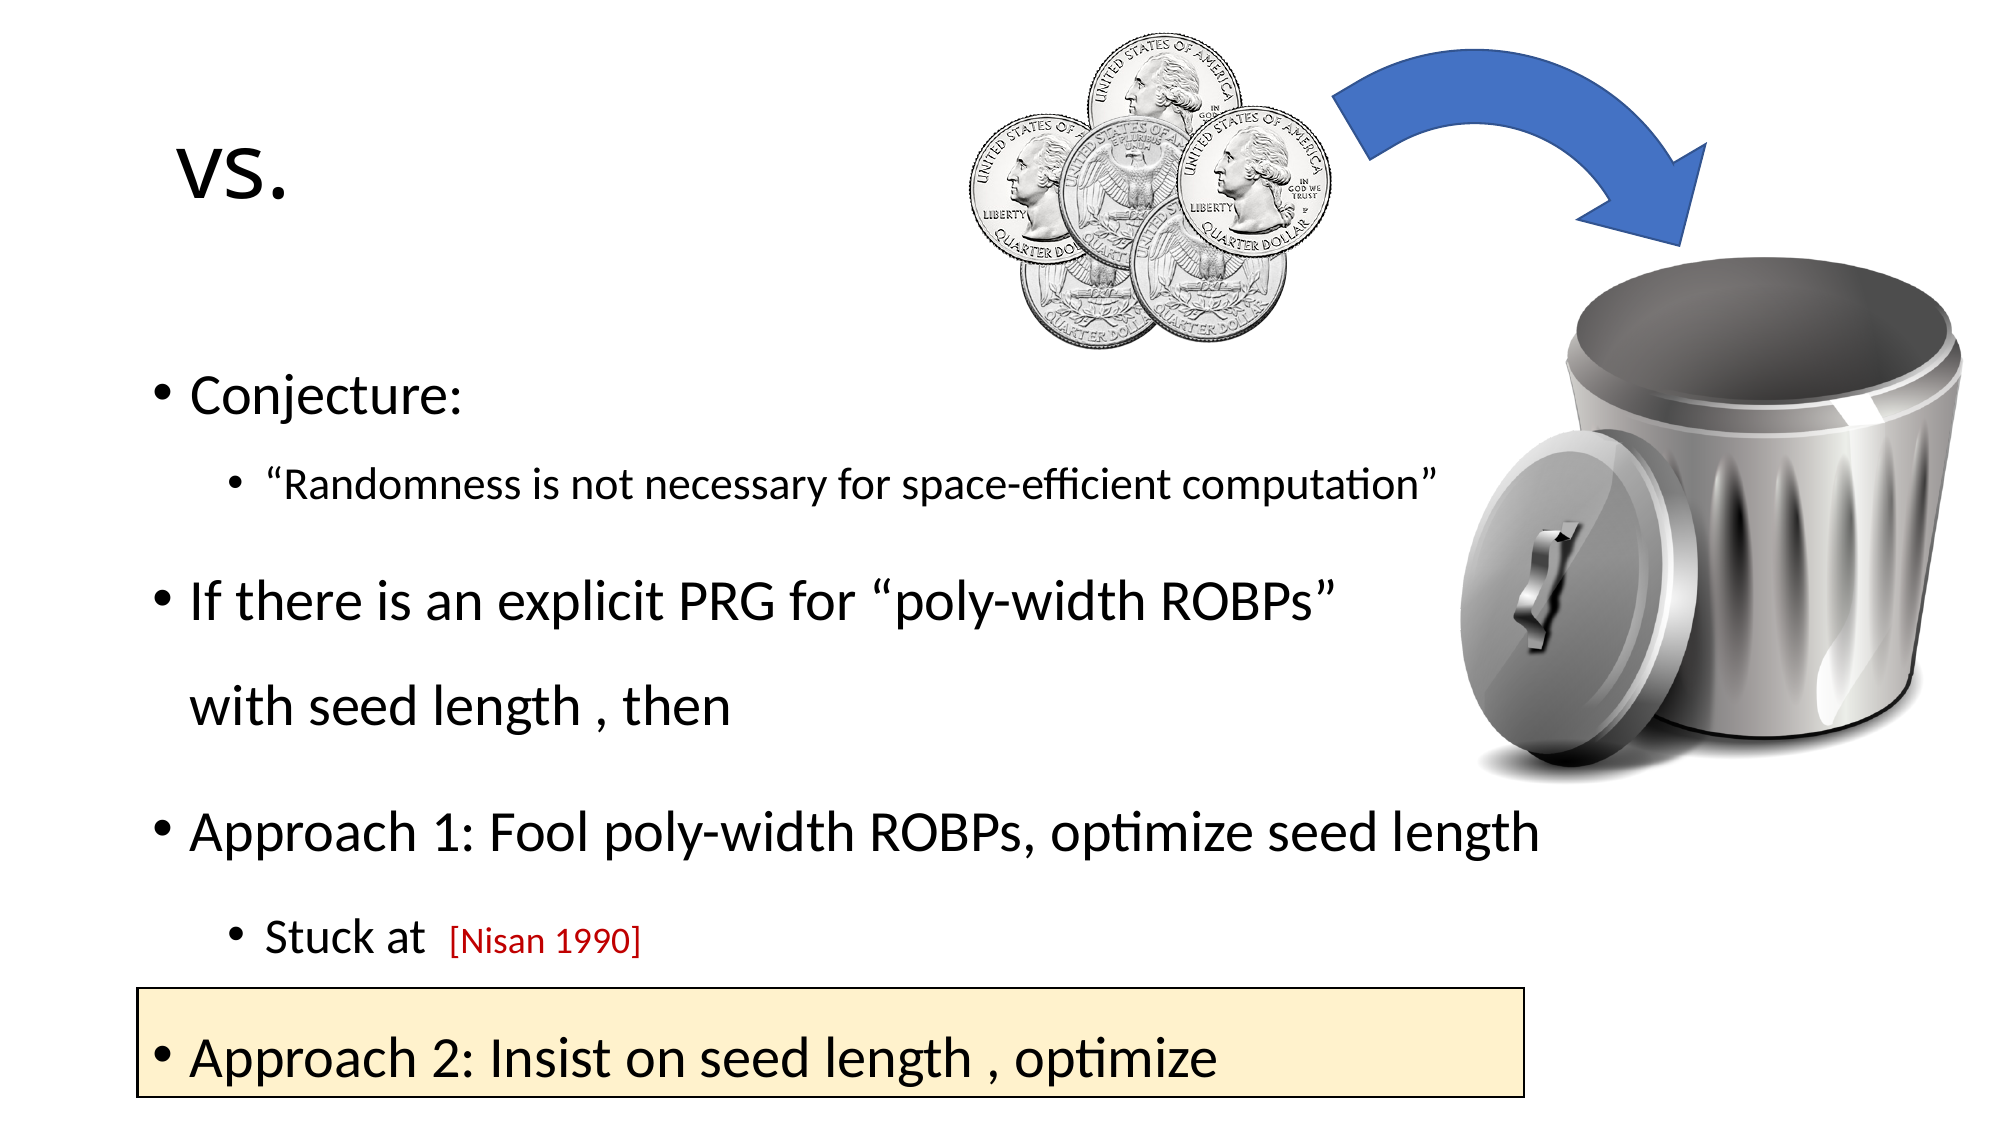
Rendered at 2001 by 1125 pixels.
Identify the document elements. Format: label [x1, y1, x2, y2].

text_box [136, 987, 1525, 1098]
text_box [968, 0, 2000, 817]
